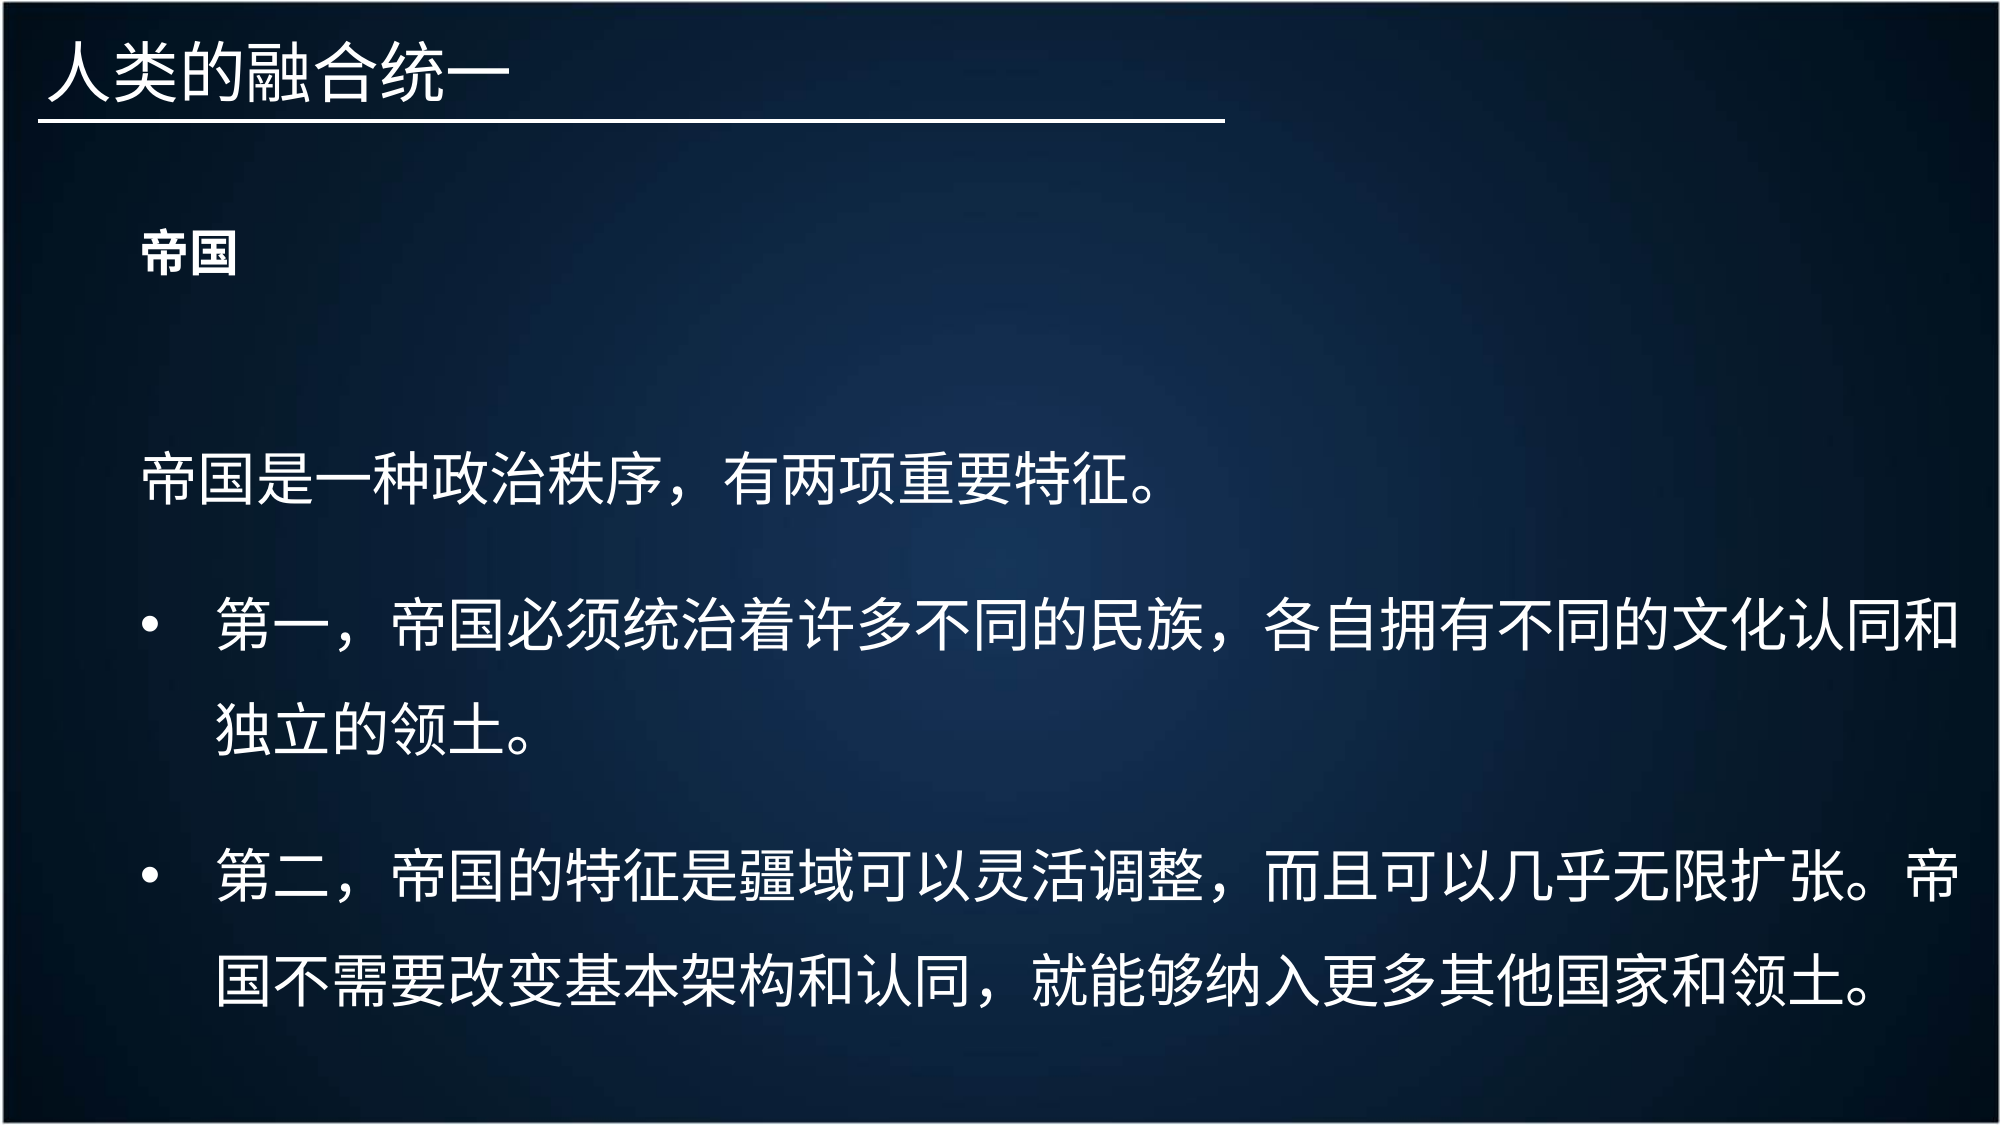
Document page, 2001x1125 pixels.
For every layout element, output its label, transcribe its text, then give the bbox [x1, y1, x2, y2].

picture [0, 0, 2001, 1125]
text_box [0, 23, 1327, 200]
text_box 帝国是一种政治秩序，有两项重要特征。 第一，帝国必须统治着许多不同的民族，各自拥有不同的文化认同和独立的领土。 第二，帝国的特征是疆域可以灵活调整，而且可以几乎无限扩张。帝国不需要改变基本架构和认同，就能够纳入更多其他国家和领土。 [124, 399, 2000, 1022]
text_box 帝国 [124, 213, 725, 289]
